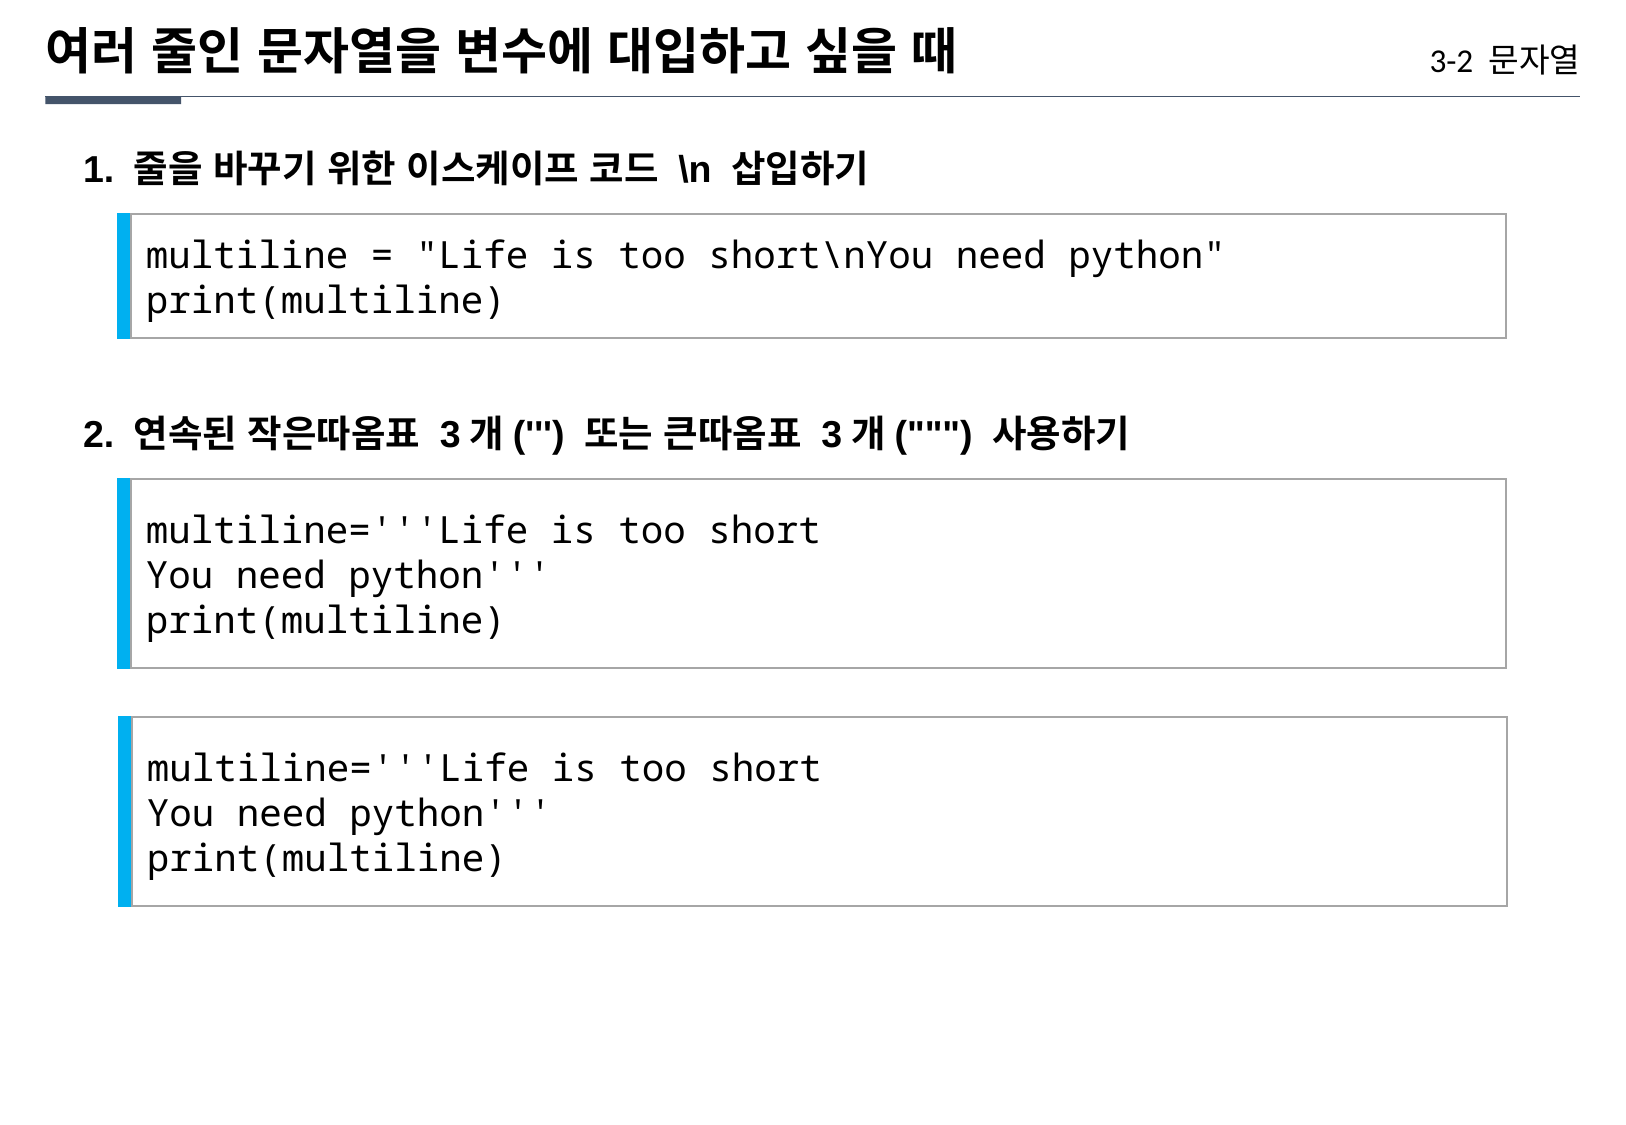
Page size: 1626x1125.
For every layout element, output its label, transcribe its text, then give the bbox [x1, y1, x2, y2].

list 여러 줄인 문자열을 변수에 대입하고 싶을 때 [45, 26, 1055, 82]
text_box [118, 479, 1507, 669]
text_box 1. 줄을 바꾸기 위한 이스케이프 코드 \n 삽입하기 [68, 137, 1504, 198]
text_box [119, 716, 1508, 906]
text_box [118, 213, 1507, 338]
list 3-2 문자열 [1038, 43, 1581, 81]
text_box 2. 연속된 작은따옴표 3개(''') 또는 큰따옴표 3개(""") 사용하기 [68, 402, 1504, 463]
